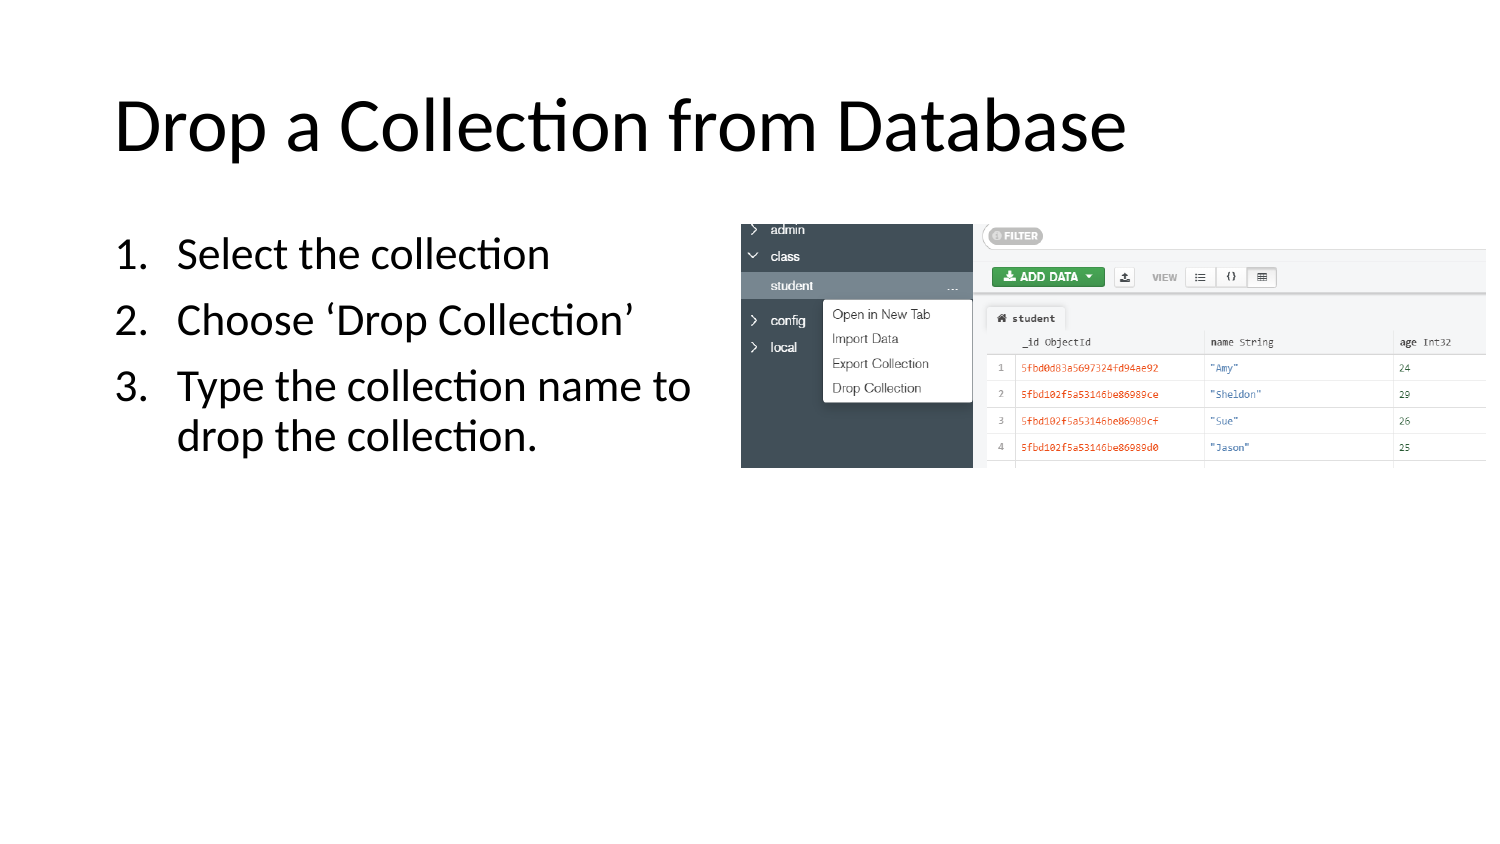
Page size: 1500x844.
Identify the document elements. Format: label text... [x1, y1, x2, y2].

picture [740, 224, 1486, 468]
list Select the collection Choose ‘Drop Collection’ Type the collection name to drop the collection. [103, 224, 733, 760]
title Drop a Collection from Database [103, 44, 1397, 208]
